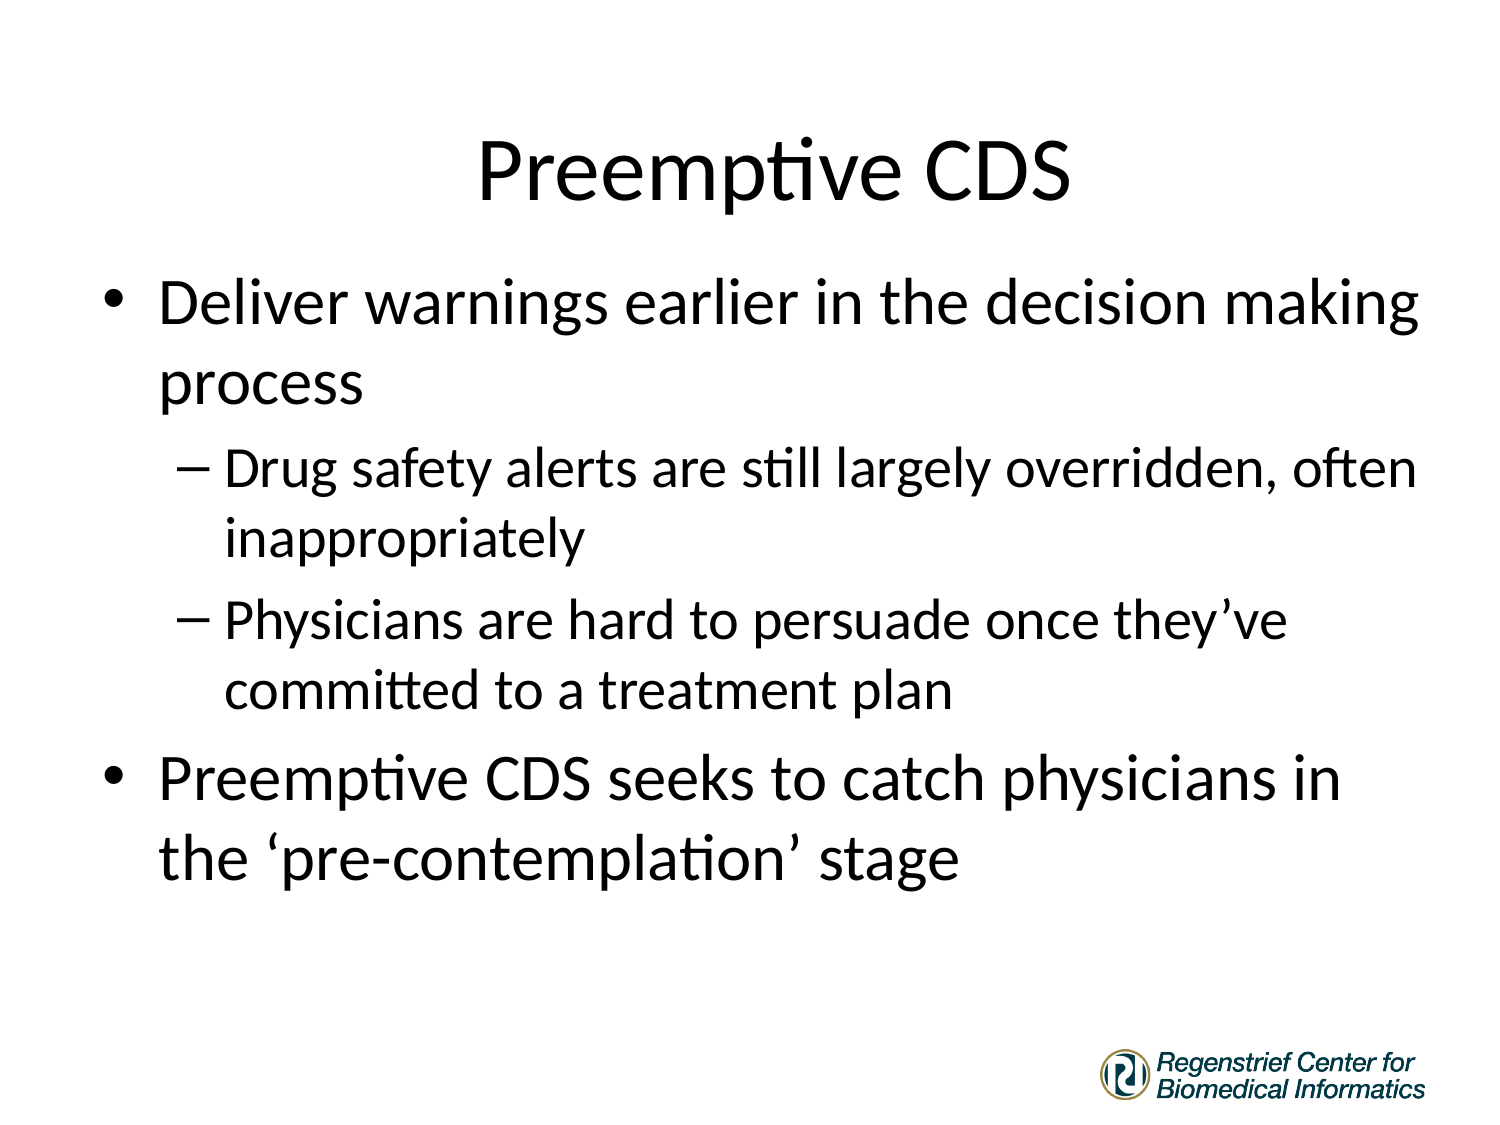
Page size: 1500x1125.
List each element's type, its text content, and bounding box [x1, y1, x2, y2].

picture [1236, 1090, 1243, 1096]
list Deliver warnings earlier in the decision making process Drug safety alerts are still largely overridden, often inappropriately Physicians are hard to persuade once they’ve committed to a treatment plan Preemptive CDS seeks to catch physicians in the ‘pre-contemplation’ stage [87, 249, 1438, 1090]
picture [1403, 1090, 1421, 1096]
picture [1258, 1090, 1269, 1096]
picture [1184, 1090, 1191, 1096]
text_box Preemptive CDS [99, 70, 1450, 258]
picture [1100, 1090, 1425, 1100]
